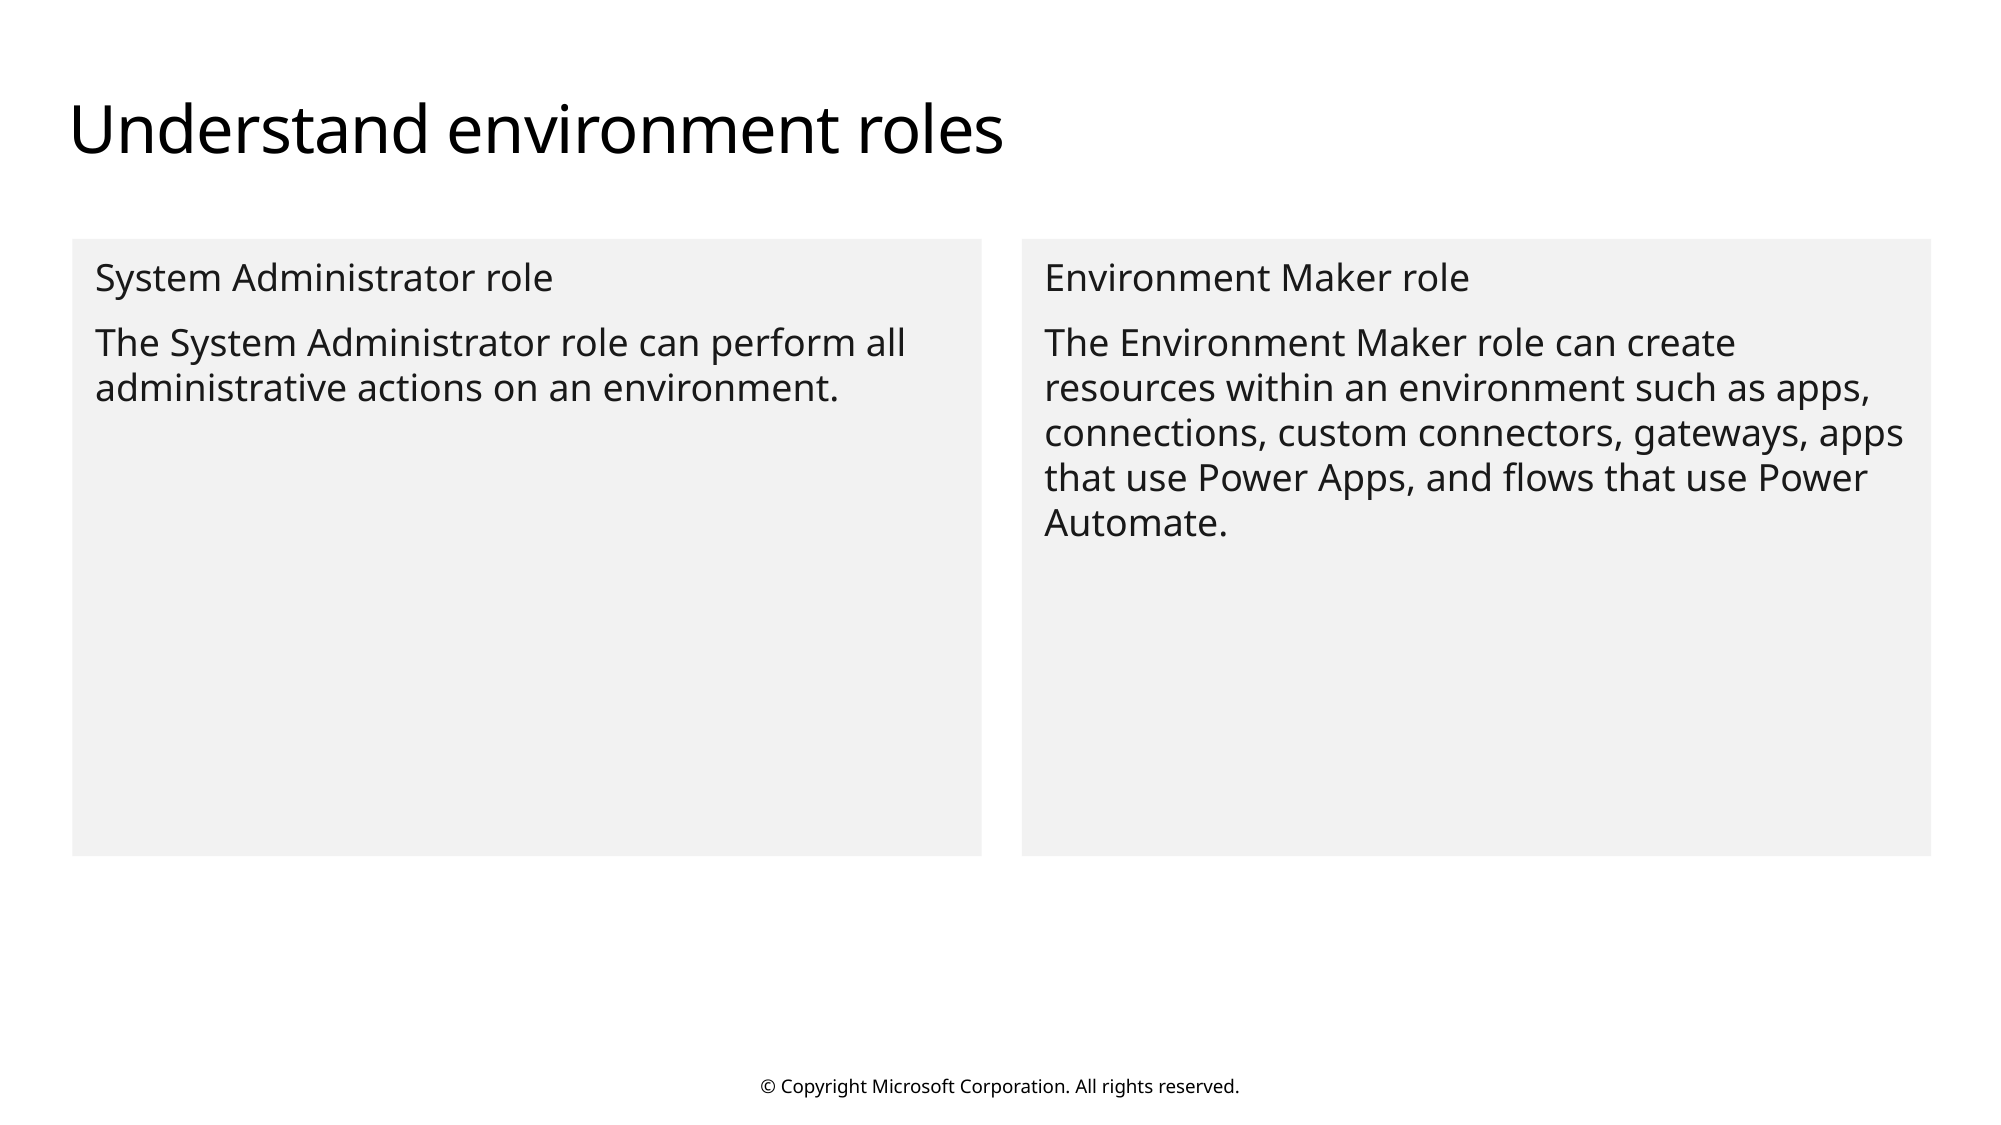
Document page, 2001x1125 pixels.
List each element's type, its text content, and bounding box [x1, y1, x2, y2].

title Understand environment roles [68, 72, 1930, 184]
list Environment Maker role The Environment Maker role can create resources within an environment such as apps, connections, custom connectors, gateways, apps that use Power Apps, and flows that use Power Automate. [1021, 238, 1932, 857]
list System Administrator role The System Administrator role can perform all administrative actions on an environment. [72, 238, 982, 857]
